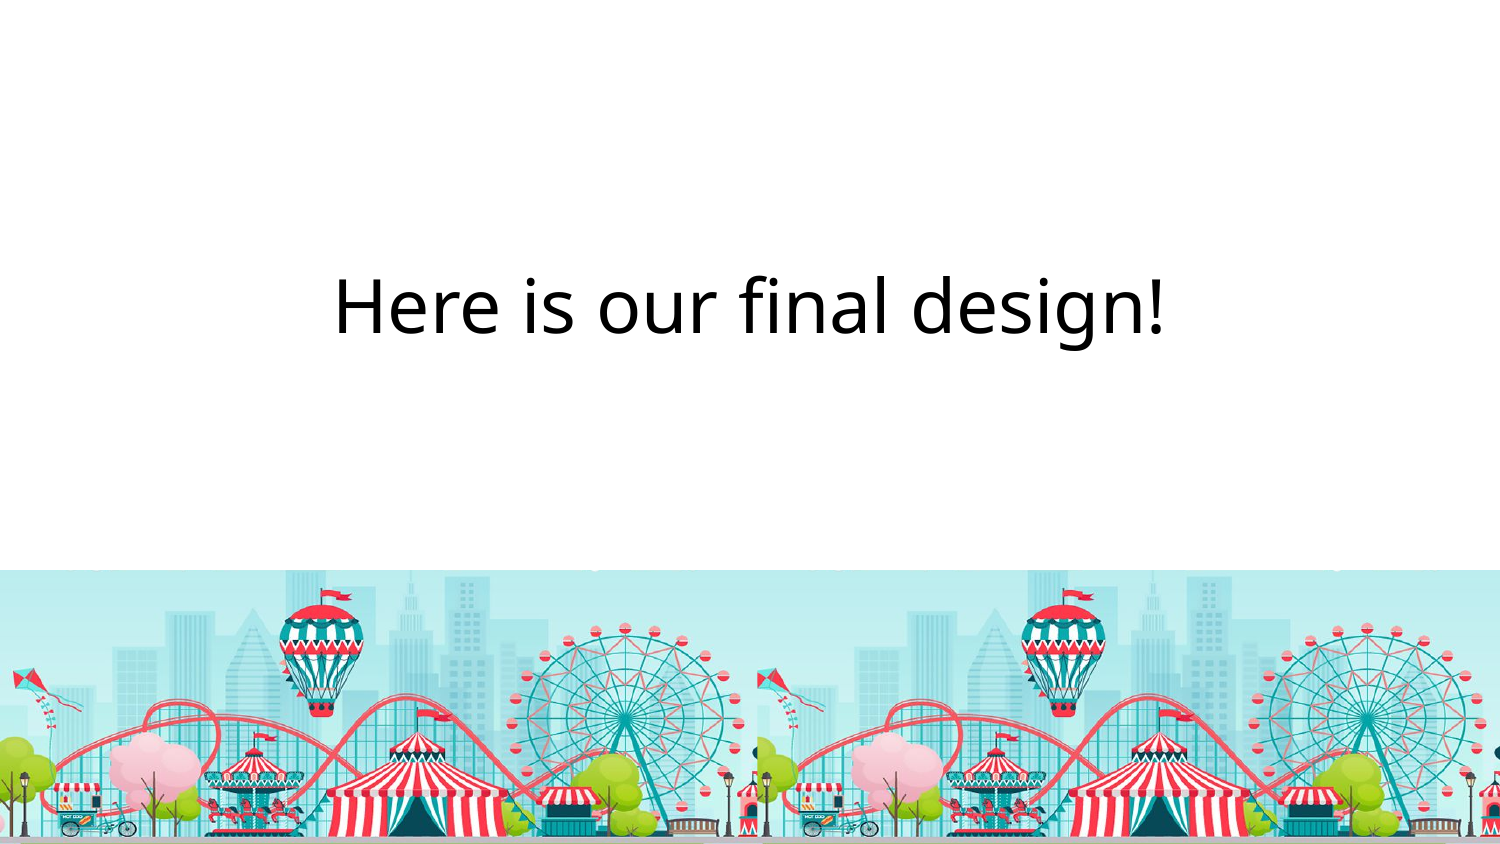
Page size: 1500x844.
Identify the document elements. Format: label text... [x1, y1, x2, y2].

title Here is our final design! [51, 234, 1449, 373]
picture [0, 569, 1500, 844]
